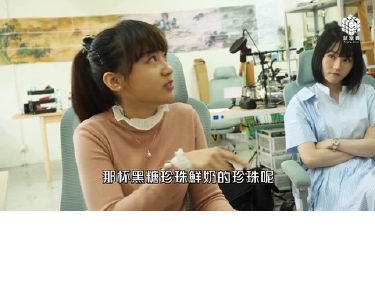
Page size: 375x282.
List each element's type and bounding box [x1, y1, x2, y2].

picture [0, 0, 375, 212]
